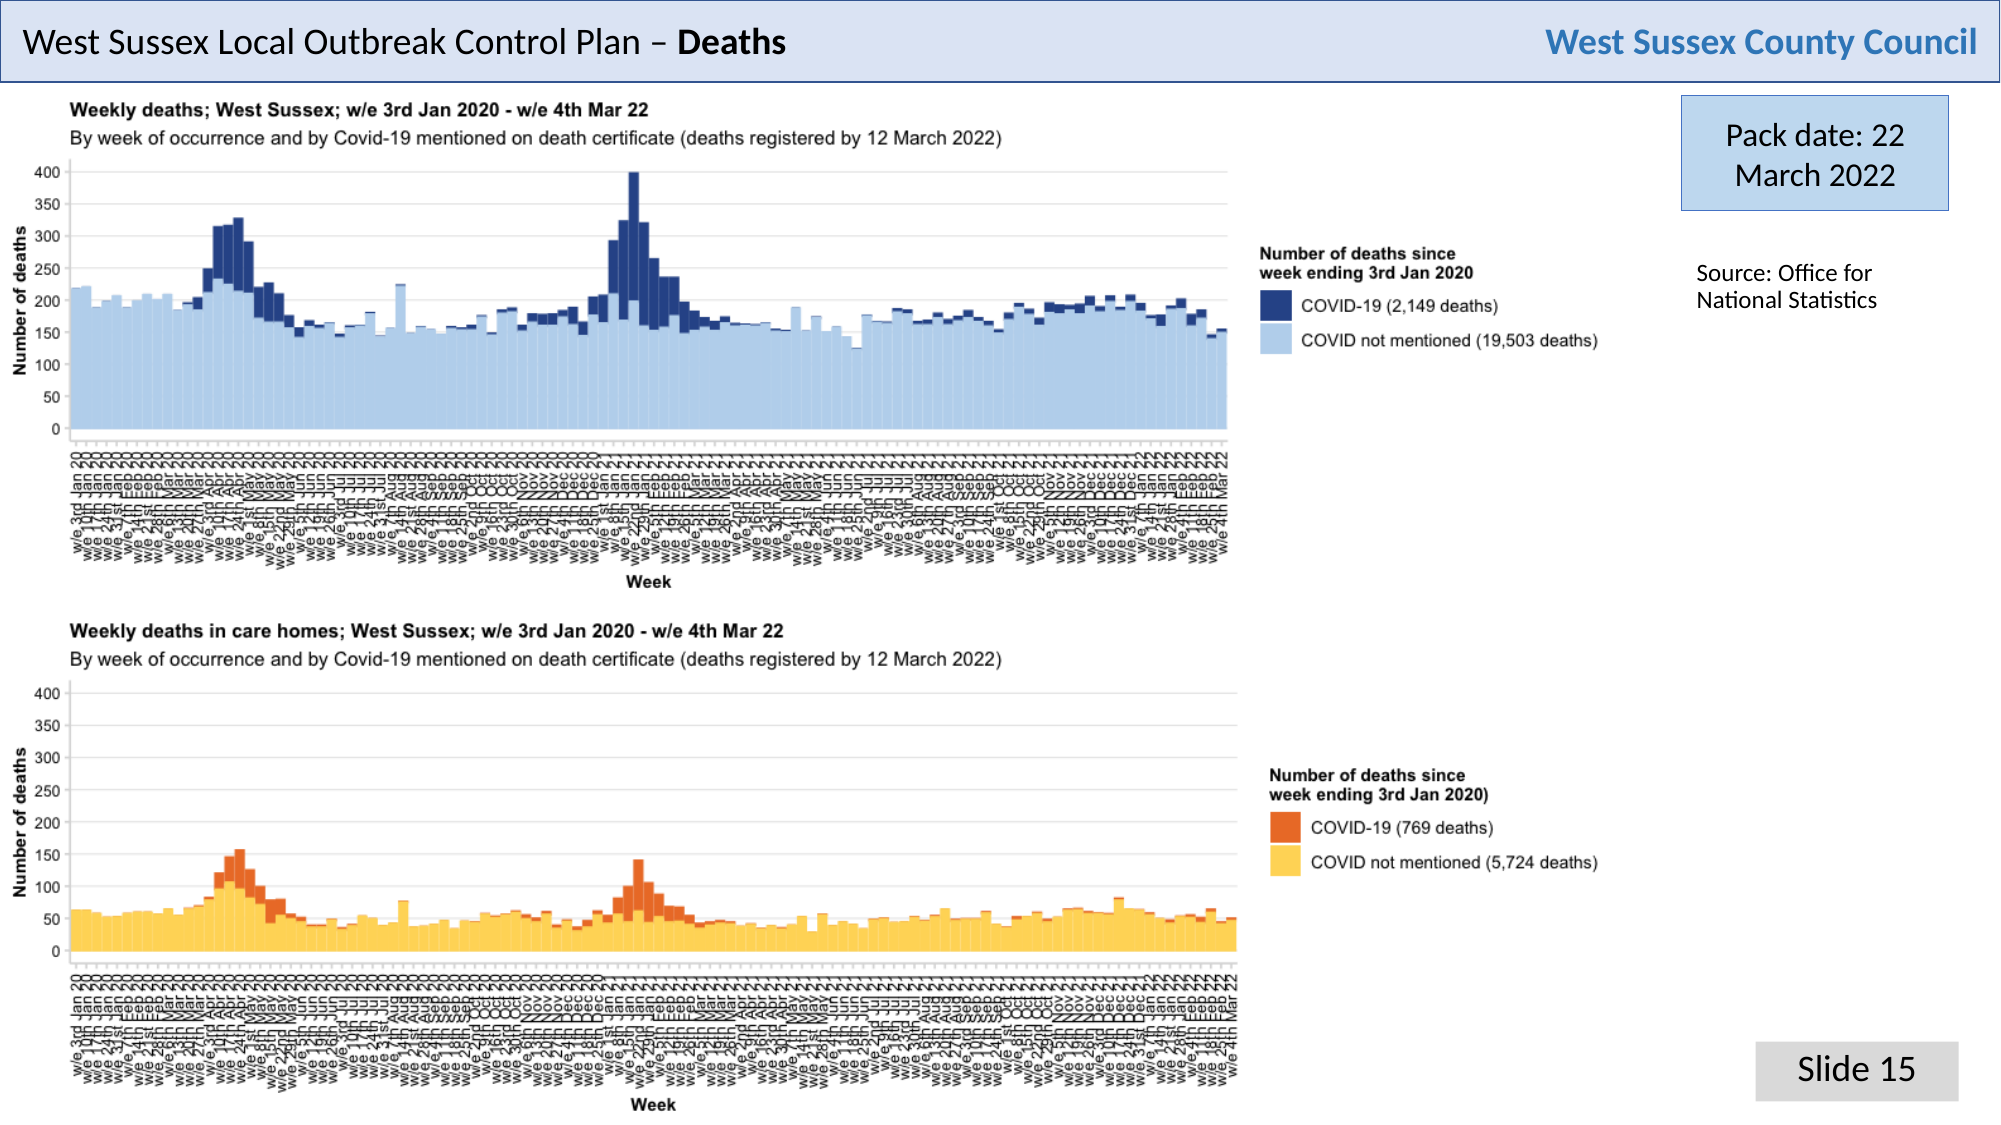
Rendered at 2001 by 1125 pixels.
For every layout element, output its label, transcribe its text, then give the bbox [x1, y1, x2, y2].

picture [3, 91, 1619, 602]
picture [3, 612, 1619, 1125]
list Source: Office for National Statistics [1681, 252, 1959, 289]
list Slide 15 [1755, 1041, 1959, 1102]
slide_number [1681, 95, 1949, 211]
